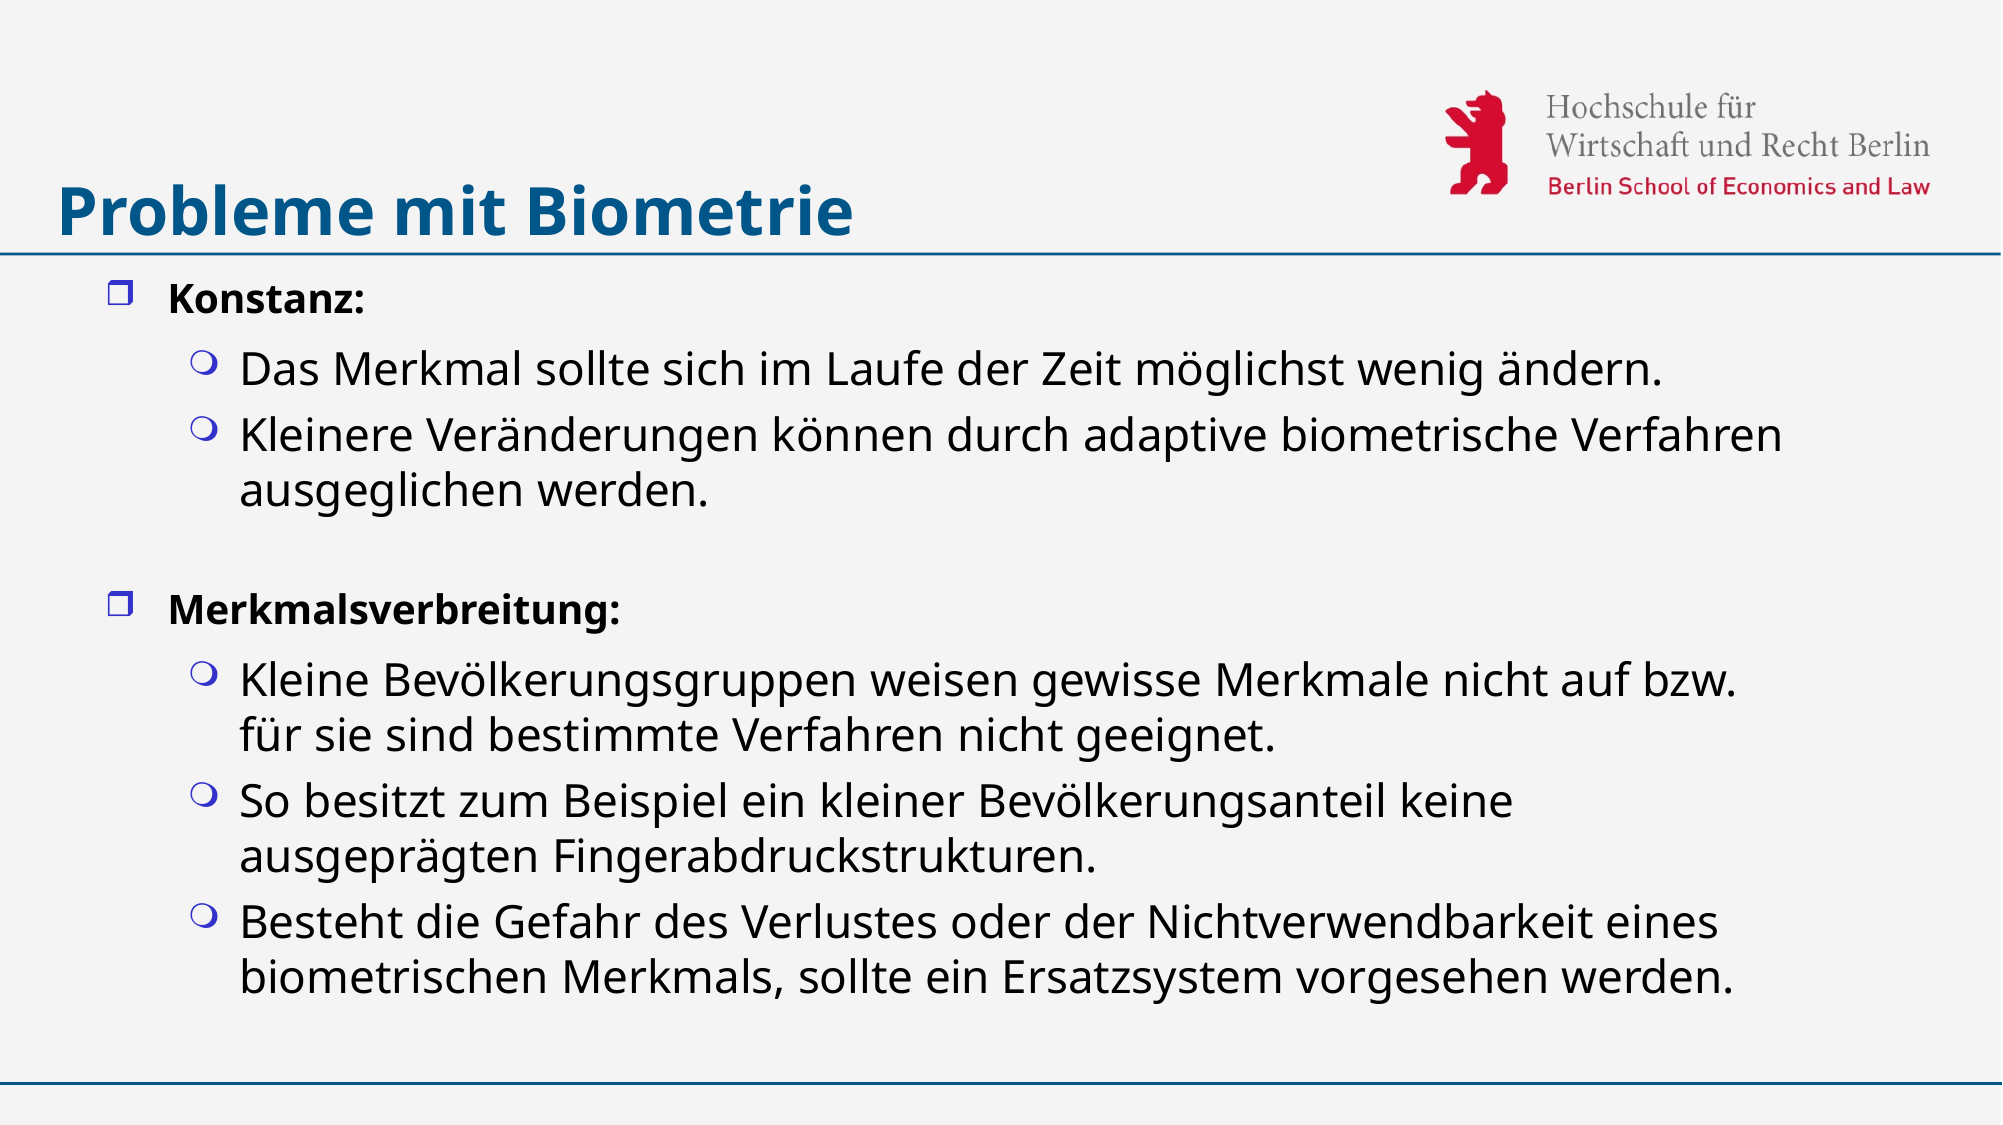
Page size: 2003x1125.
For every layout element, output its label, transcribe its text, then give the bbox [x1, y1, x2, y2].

picture [1434, 87, 1937, 203]
text_box Konstanz: Das Merkmal sollte sich im Laufe der Zeit möglichst wenig ändern. Kleinere Veränderungen können durch adaptive biometrische Verfahren ausgeglichen werden. Merkmalsverbreitung: Kleine Bevölkerungsgruppen weisen gewisse Merkmale nicht auf bzw. für sie sind bestimmte Verfahren nicht geeignet. So besitzt zum Beispiel ein kleiner Bevölkerungsanteil keine ausgeprägten Fingerabdruckstrukturen. Besteht die Gefahr des Verlustes oder der Nichtverwendbarkeit eines biometrischen Merkmals, sollte ein Ersatzsystem vorgesehen werden. [103, 254, 1802, 1003]
title Probleme mit Biometrie [56, 169, 1064, 331]
